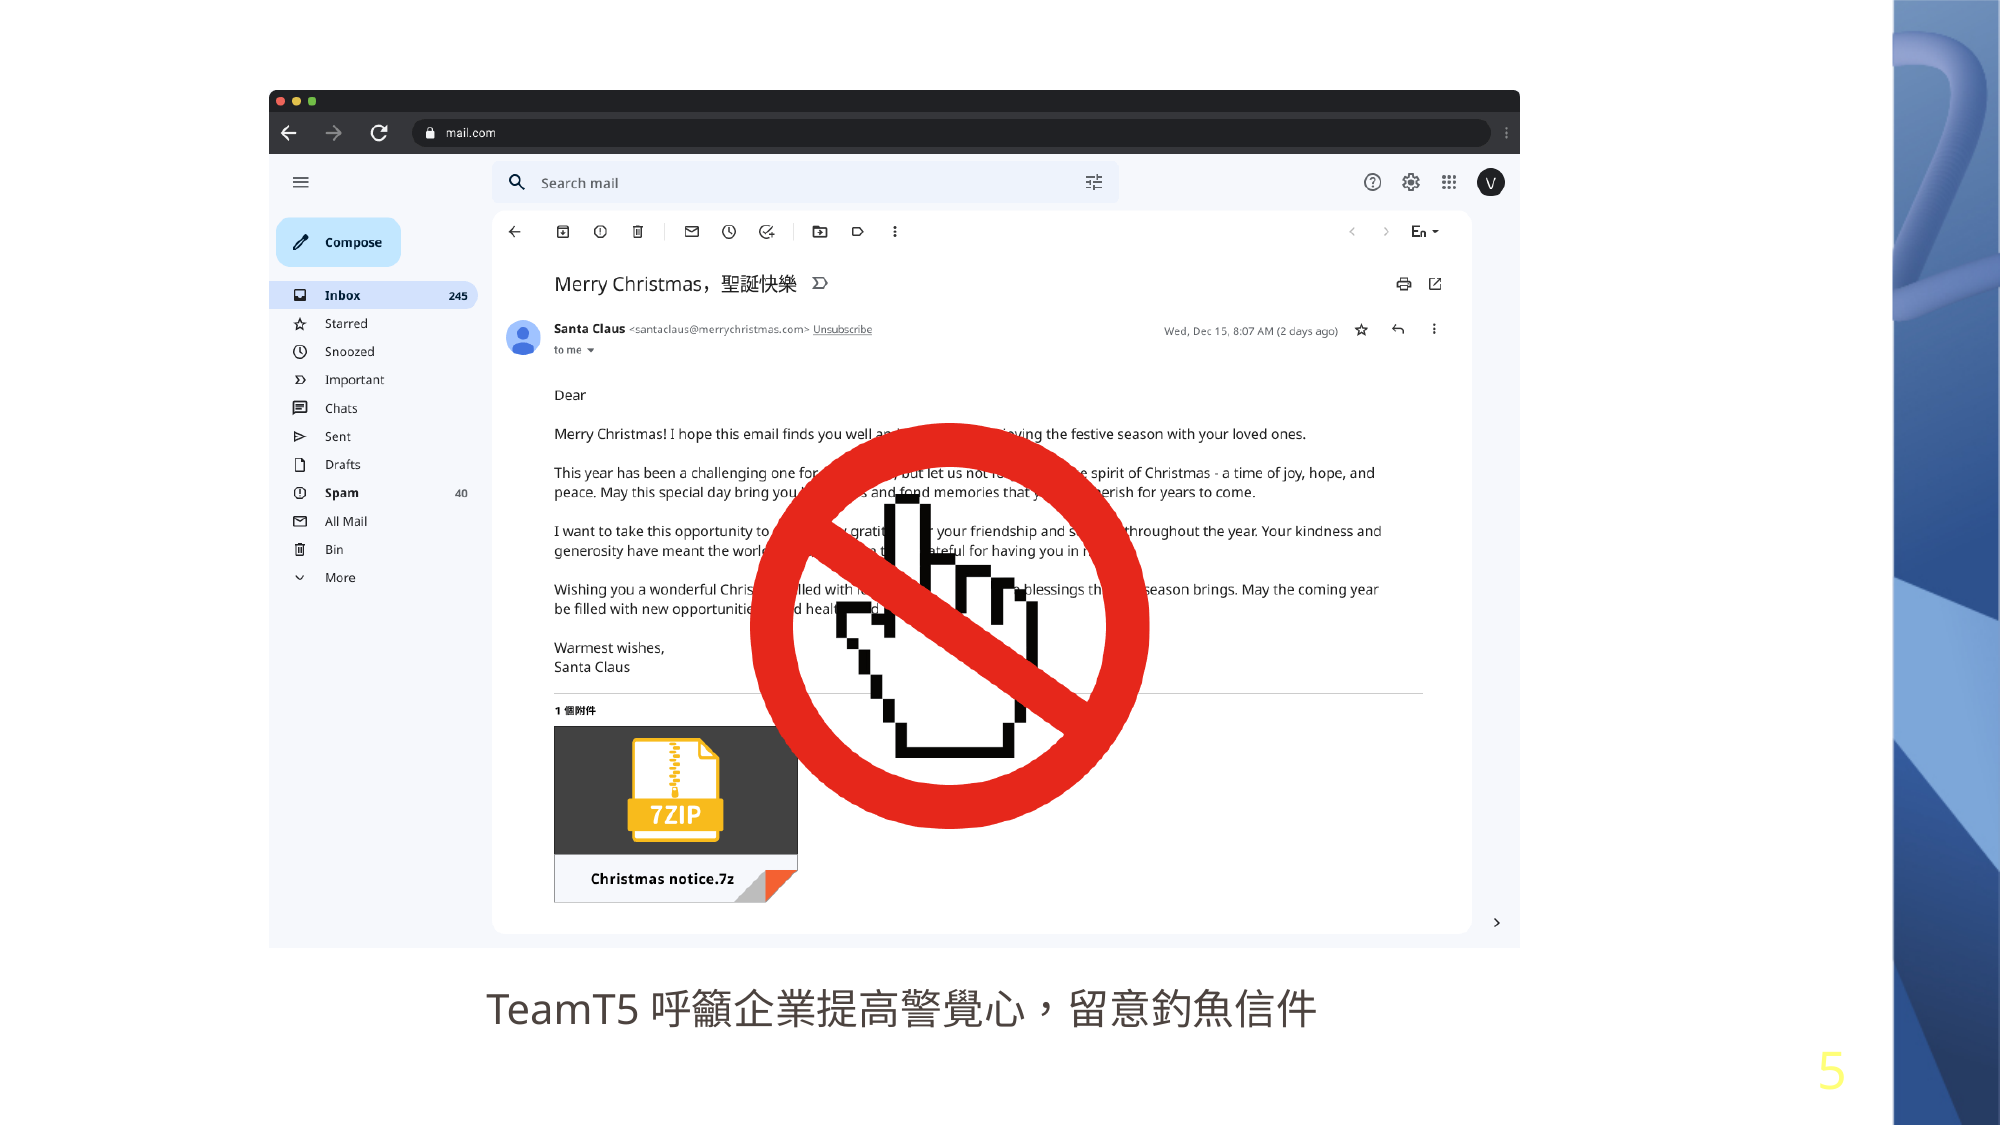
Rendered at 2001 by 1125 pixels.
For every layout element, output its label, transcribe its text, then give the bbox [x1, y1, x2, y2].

picture [0, 0, 2000, 1125]
slide_number 5 [1412, 1042, 1863, 1103]
text_box TeamT5呼籲企業提高警覺心，留意釣魚信件 [0, 975, 1805, 1041]
